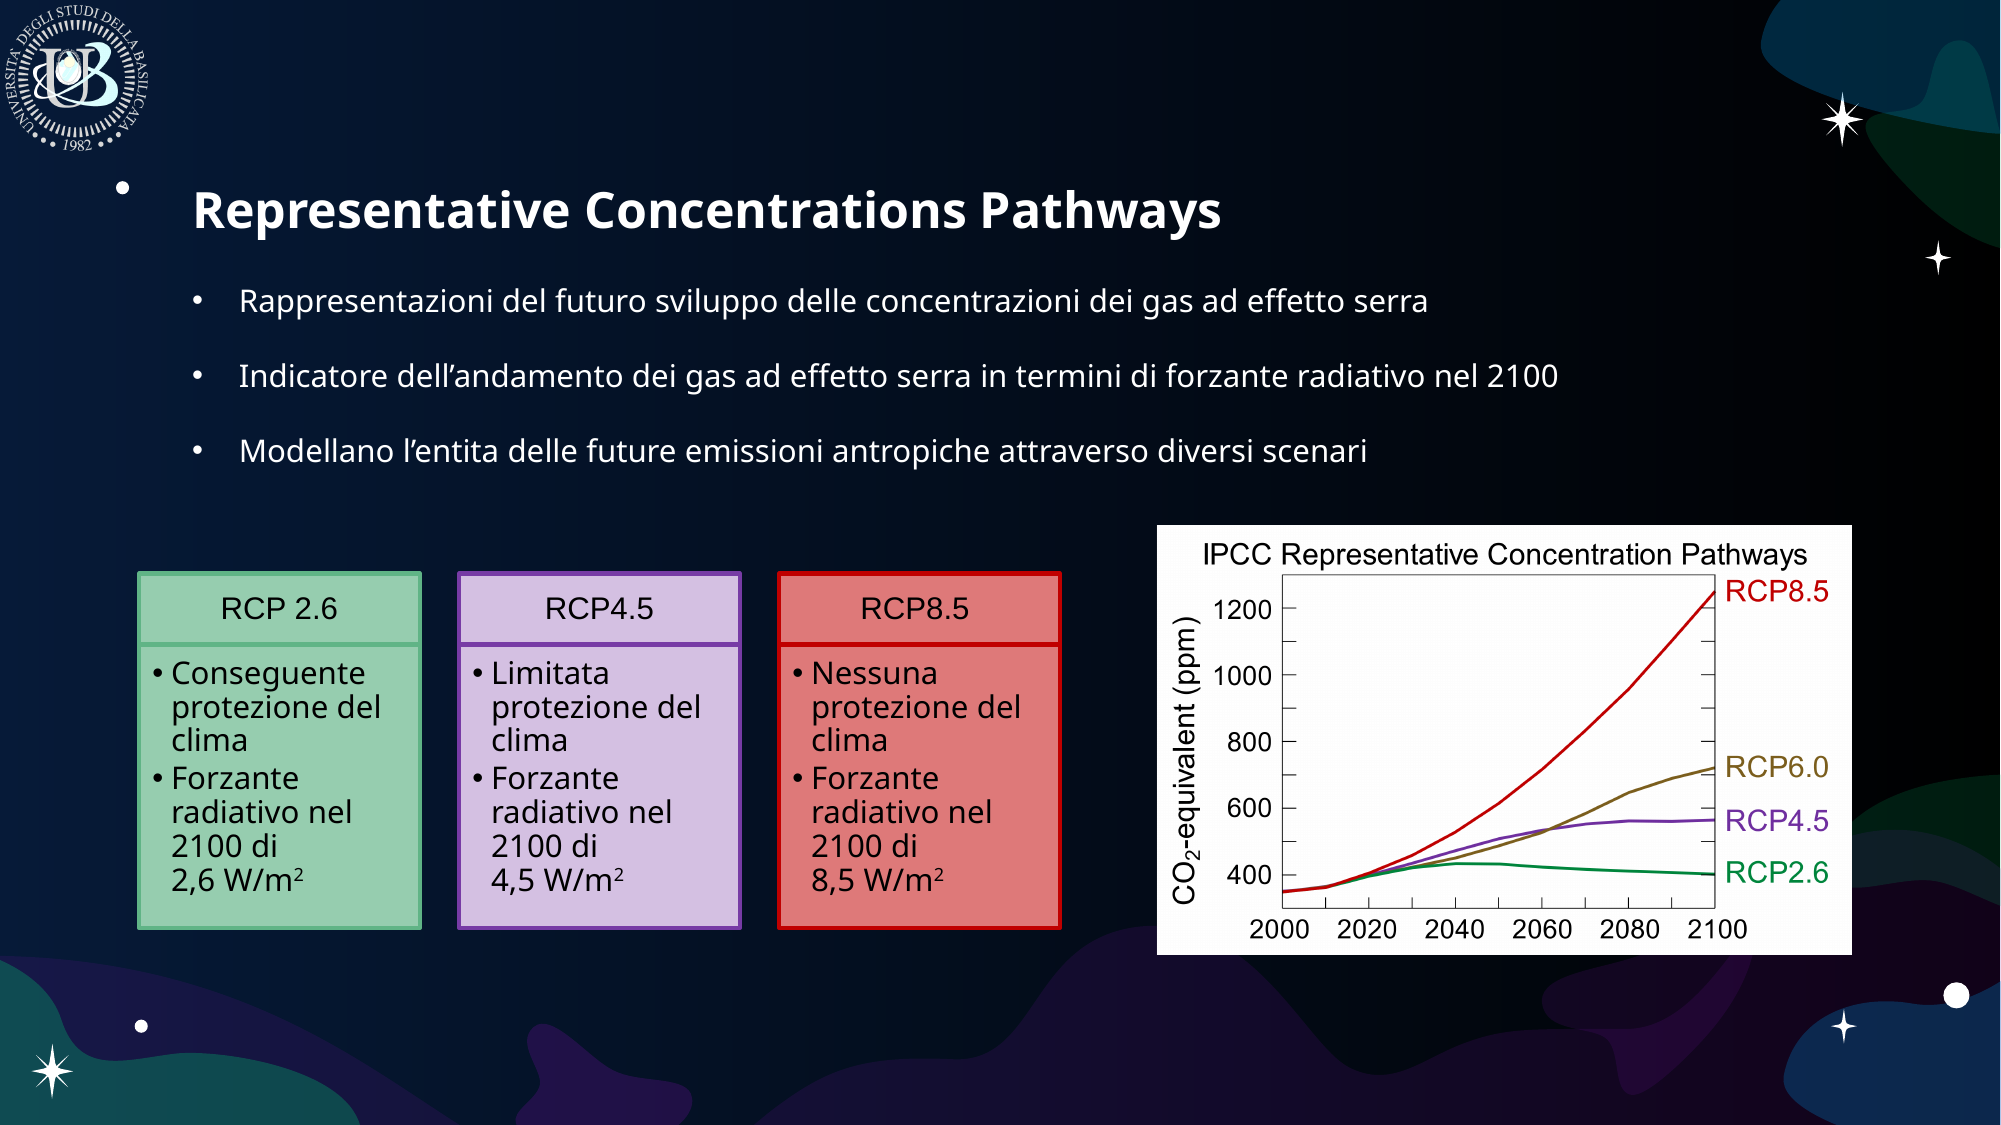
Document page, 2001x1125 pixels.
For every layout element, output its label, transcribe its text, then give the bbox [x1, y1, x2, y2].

text_box Rappresentazioni del futuro sviluppo delle concentrazioni dei gas ad effetto serra Indicatore dell’andamento dei gas ad effetto serra in termini di forzante radiativo nel 2100 Modellano l’entita delle future emissioni antropiche attraverso diversi scenari [177, 273, 1944, 476]
text_box Representative Concentrations Pathways [177, 170, 1505, 246]
picture [5, 5, 148, 151]
picture [1155, 524, 1853, 955]
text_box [138, 509, 1061, 993]
